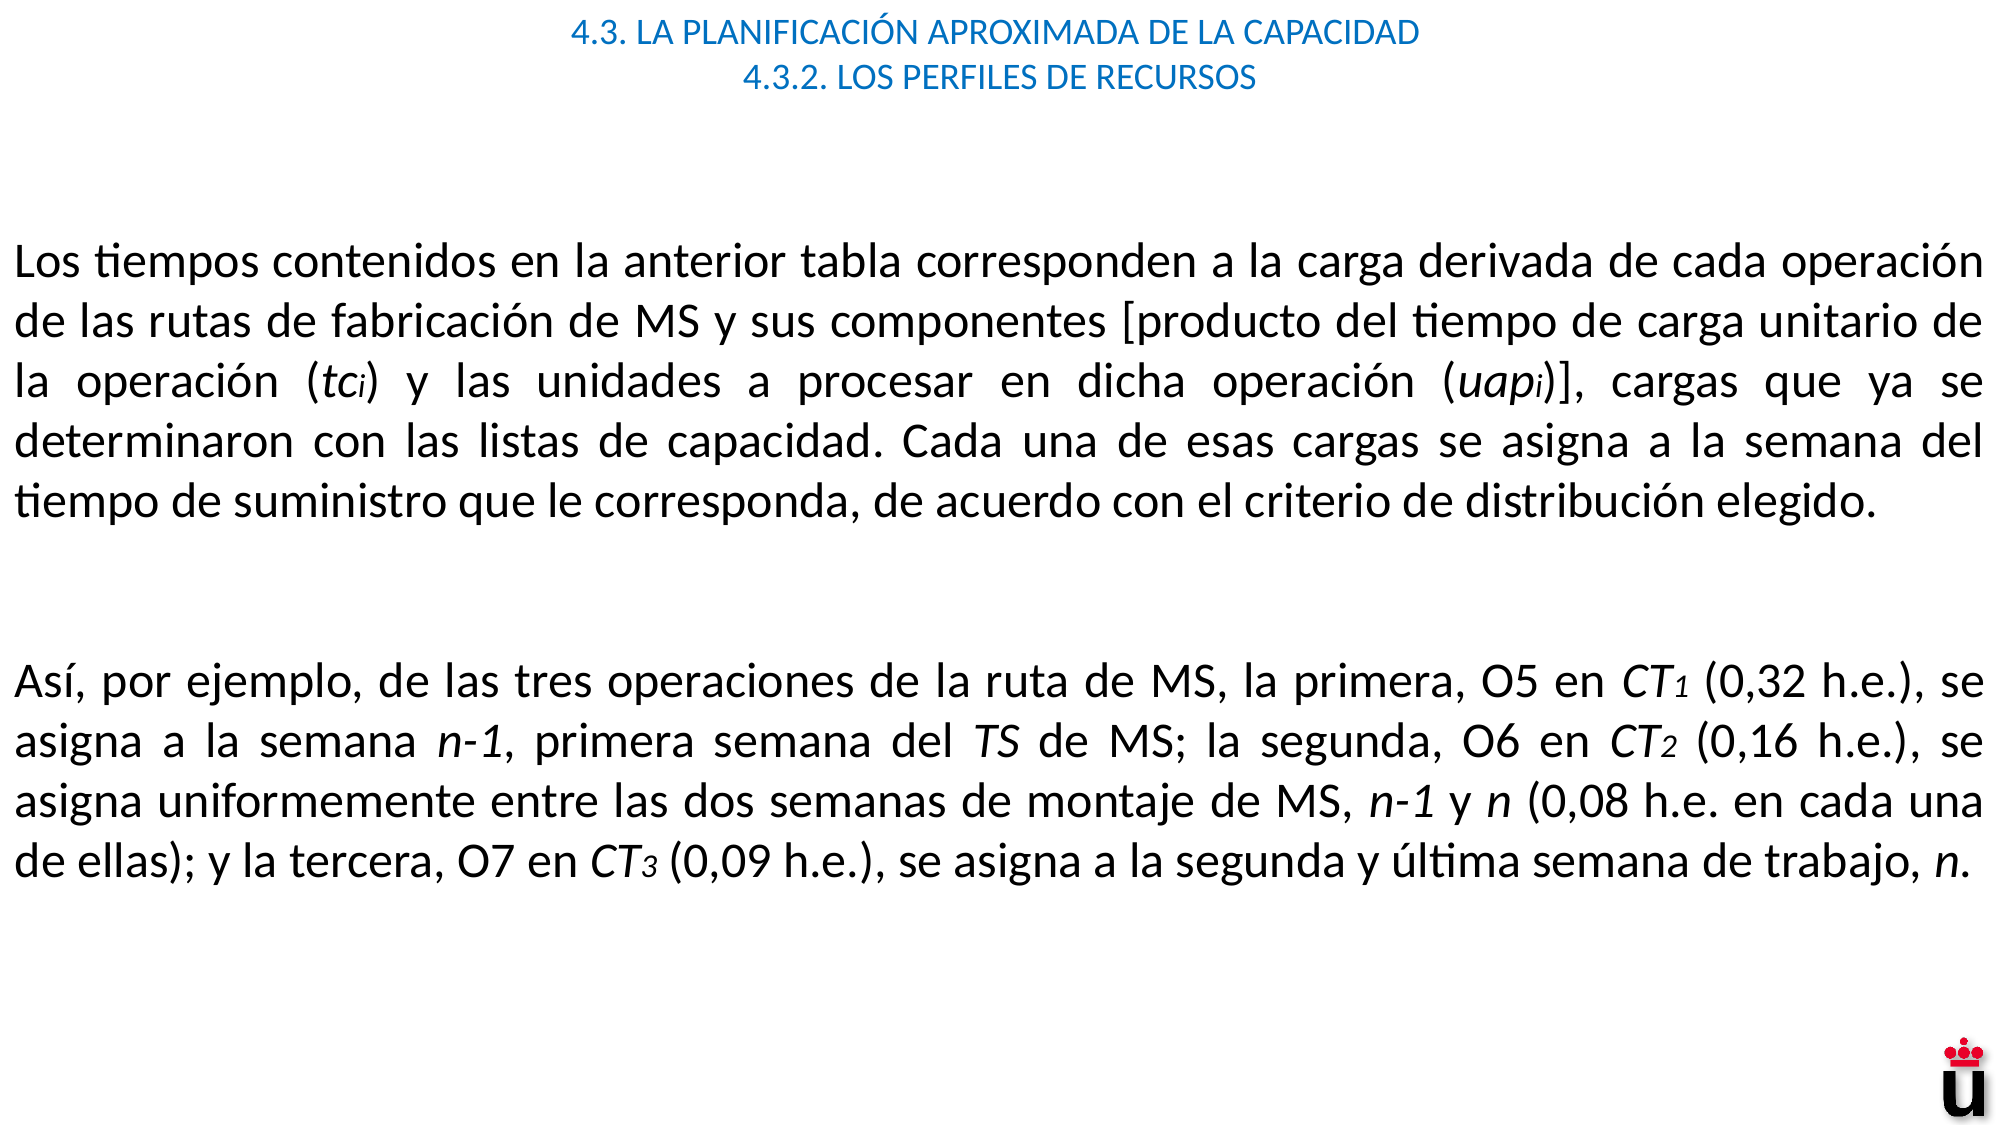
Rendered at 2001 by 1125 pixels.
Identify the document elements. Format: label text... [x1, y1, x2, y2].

text_box 4.3.2. LOS PERFILES DE RECURSOS [0, 44, 2000, 105]
text_box Los tiempos contenidos en la anterior tabla corresponden a la carga derivada de cada operación de las rutas de fabricación de MS y sus componentes [producto del tiempo de carga unitario de la operación (tci) y las unidades a procesar en dicha operación (uapi)], cargas que ya se determinaron con las listas de capacidad. Cada una de esas cargas se asigna a la semana del tiempo de suministro que le corresponda, de acuerdo con el criterio de distribución elegido. Así, por ejemplo, de las tres operaciones de la ruta de MS, la primera, O5 en CT1 (0,32 h.e.), se asigna a la semana n-1, primera semana del TS de MS; la segunda, O6 en CT2 (0,16 h.e.), se asigna uniformemente entre las dos semanas de montaje de MS, n-1 y n (0,08 h.e. en cada una de ellas); y la tercera, O7 en CT3 (0,09 h.e.), se asigna a la segunda y última semana de trabajo, n. [0, 219, 2000, 895]
text_box 4.3. LA PLANIFICACIÓN APROXIMADA DE LA CAPACIDAD [0, 0, 2000, 44]
picture [1918, 1031, 2000, 1125]
